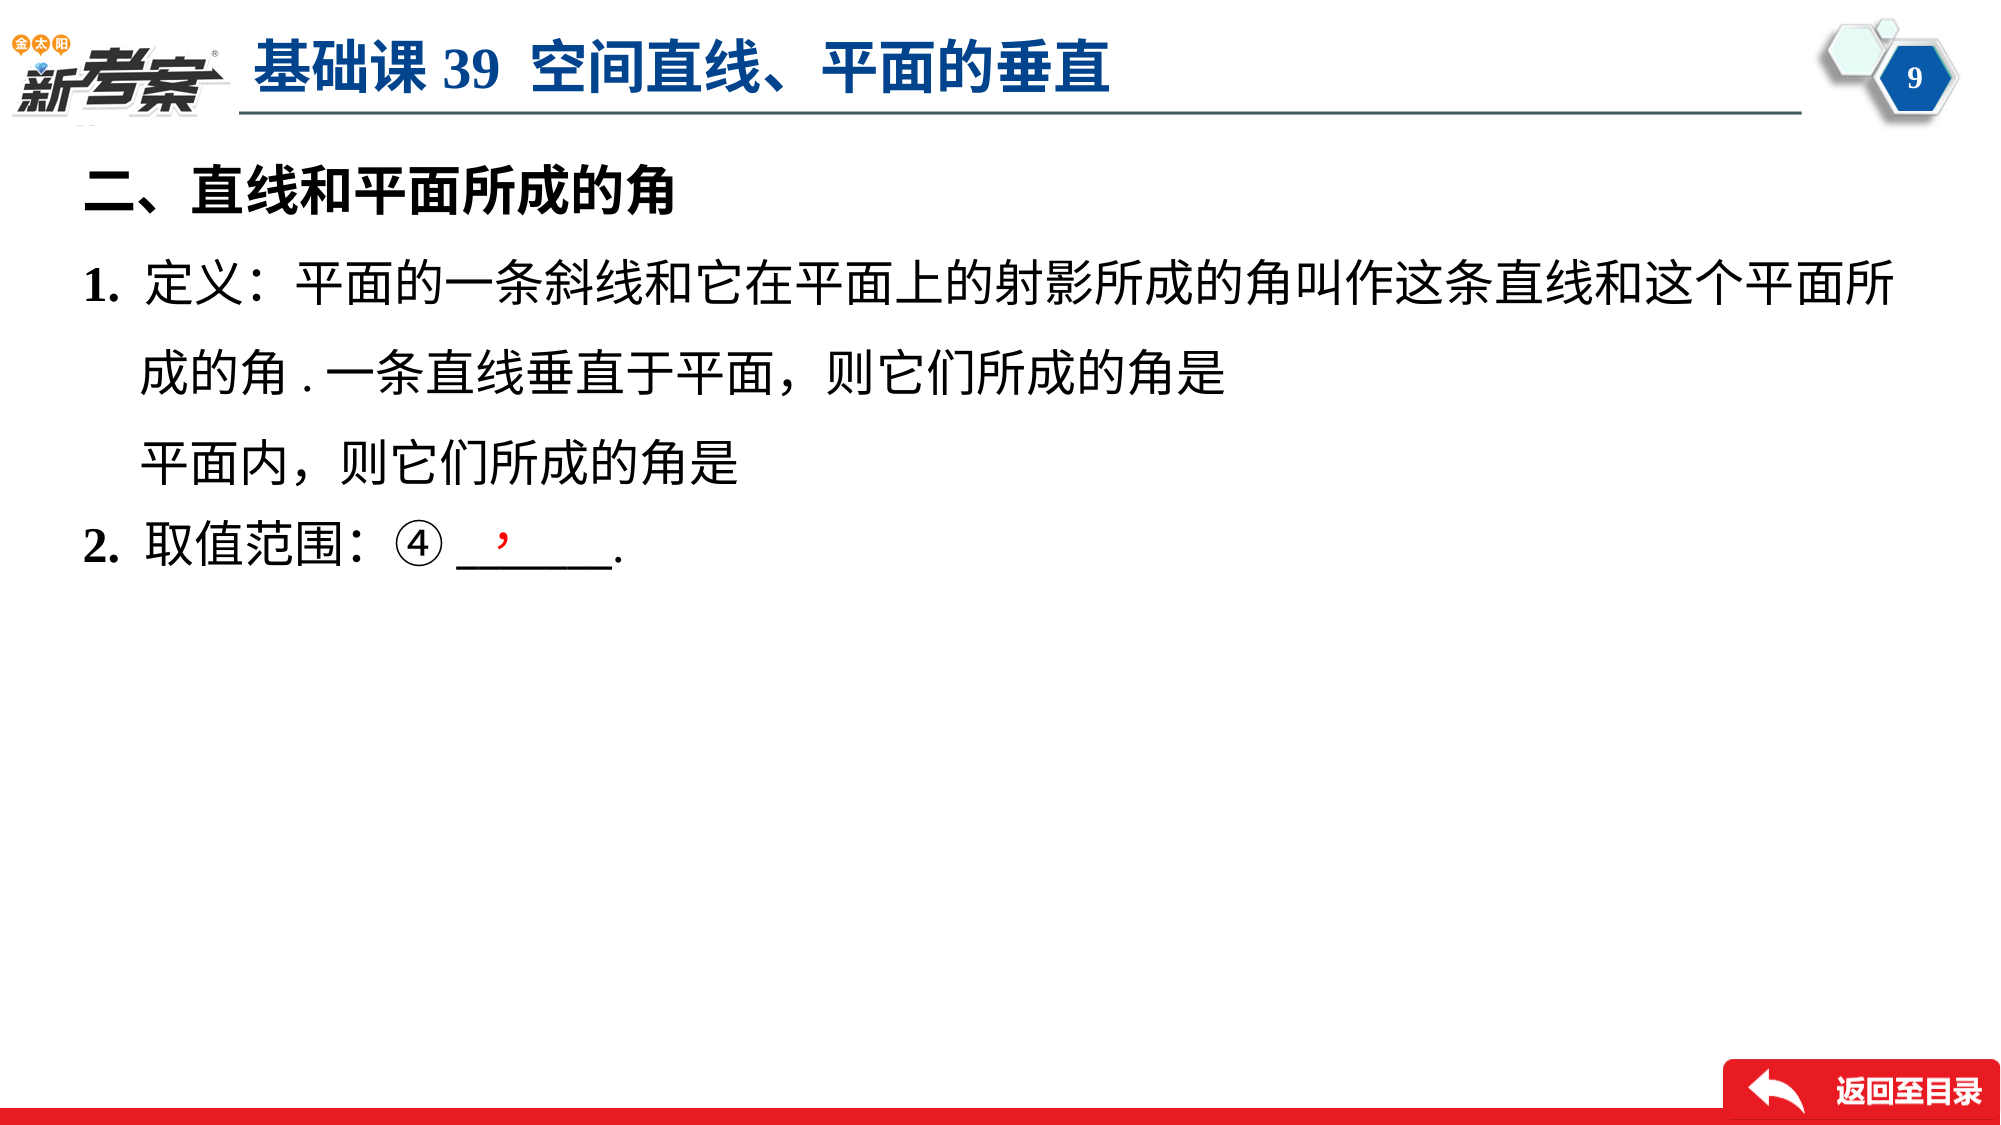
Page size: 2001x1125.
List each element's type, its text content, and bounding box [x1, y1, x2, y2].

text_box 2. 取值范围：④_______. [82, 482, 1917, 563]
picture [0, 0, 2001, 1125]
text_box 二、直线和平面所成的角 [82, 124, 1917, 280]
